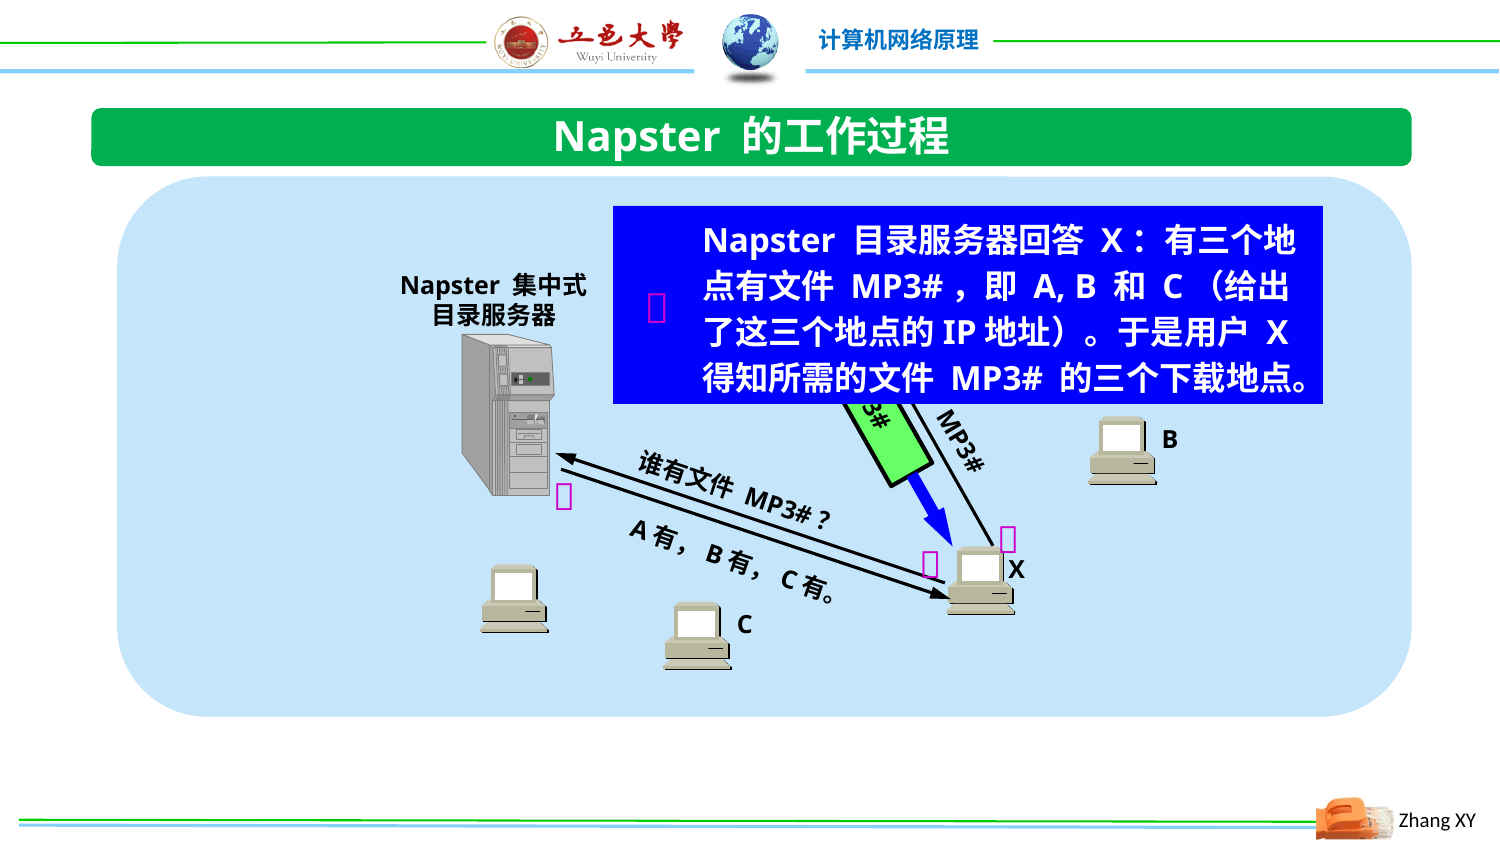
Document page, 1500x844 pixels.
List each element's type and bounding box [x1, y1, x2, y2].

picture [661, 600, 734, 672]
picture [494, 15, 697, 69]
picture [1316, 796, 1394, 840]
picture [478, 563, 551, 635]
picture [1087, 415, 1159, 486]
text_box [115, 174, 1414, 719]
text_box [91, 102, 1412, 168]
picture [720, 12, 780, 88]
picture [945, 545, 1017, 616]
